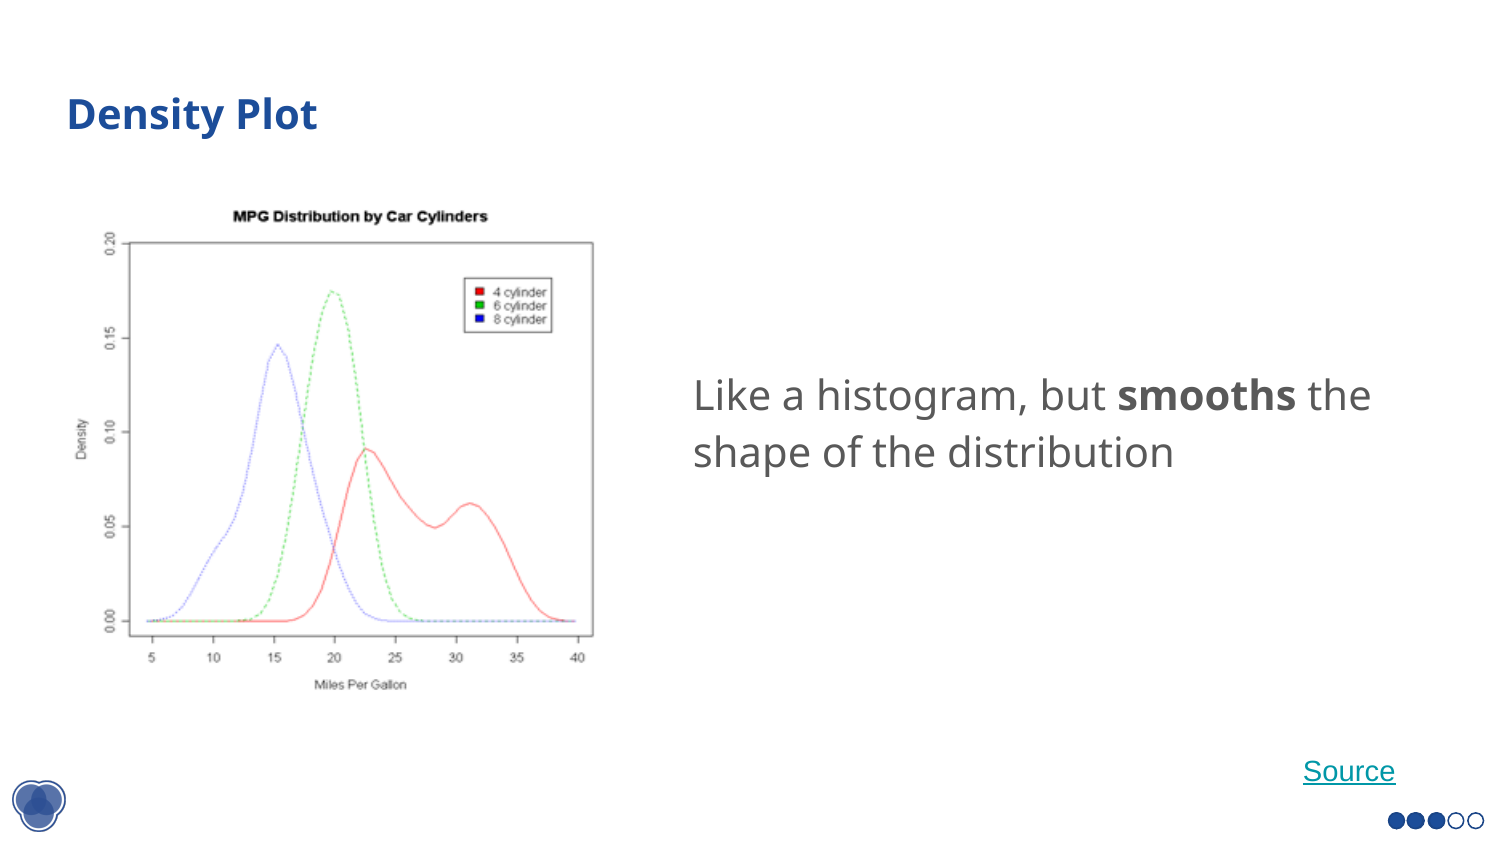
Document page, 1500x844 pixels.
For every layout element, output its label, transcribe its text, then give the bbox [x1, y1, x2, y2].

text_box [1388, 812, 1405, 829]
text_box Like a histogram, but smooths the shape of the distribution [665, 186, 1400, 718]
picture [12, 780, 66, 832]
text_box [1429, 812, 1445, 829]
text_box [1407, 812, 1423, 829]
text_box Source [1287, 737, 1430, 800]
picture [69, 188, 623, 706]
title Density Plot [51, 72, 1449, 167]
